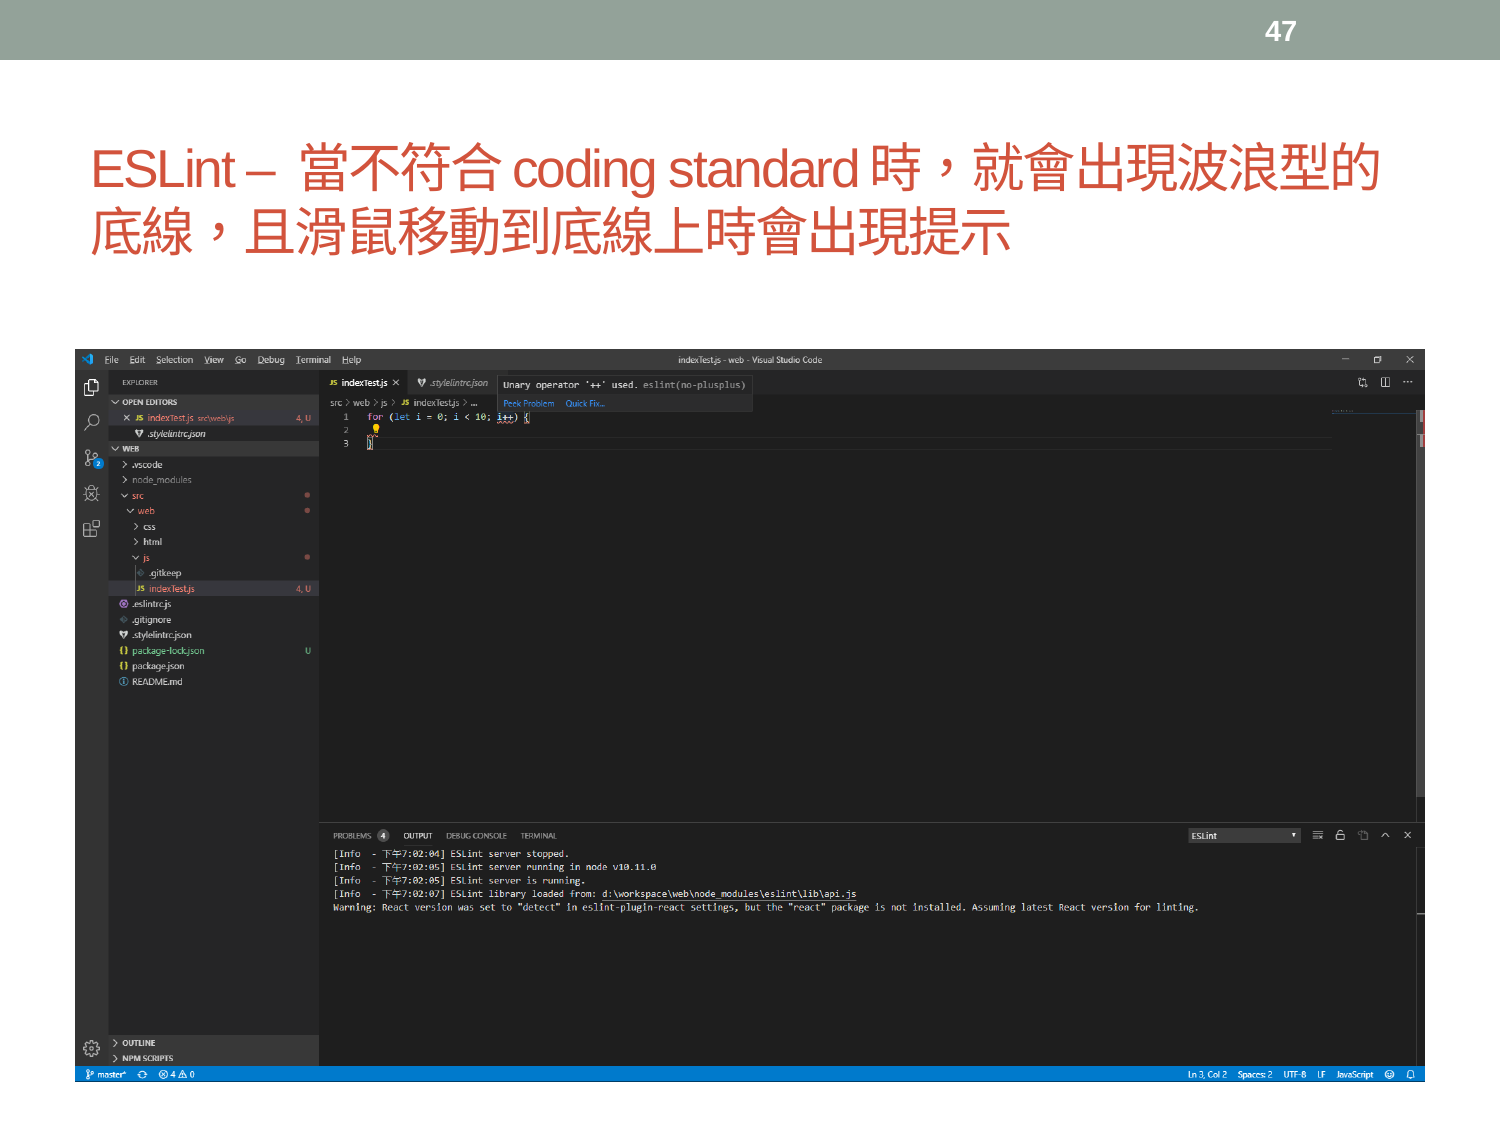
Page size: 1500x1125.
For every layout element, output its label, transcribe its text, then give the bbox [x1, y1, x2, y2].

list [74, 349, 1426, 1082]
title ESLint – 當不符合coding standard時，就會出現波浪型的 底線，且滑鼠移動到底線上時會出現提示 [75, 116, 1425, 280]
slide_number 47 [1250, 3, 1425, 57]
